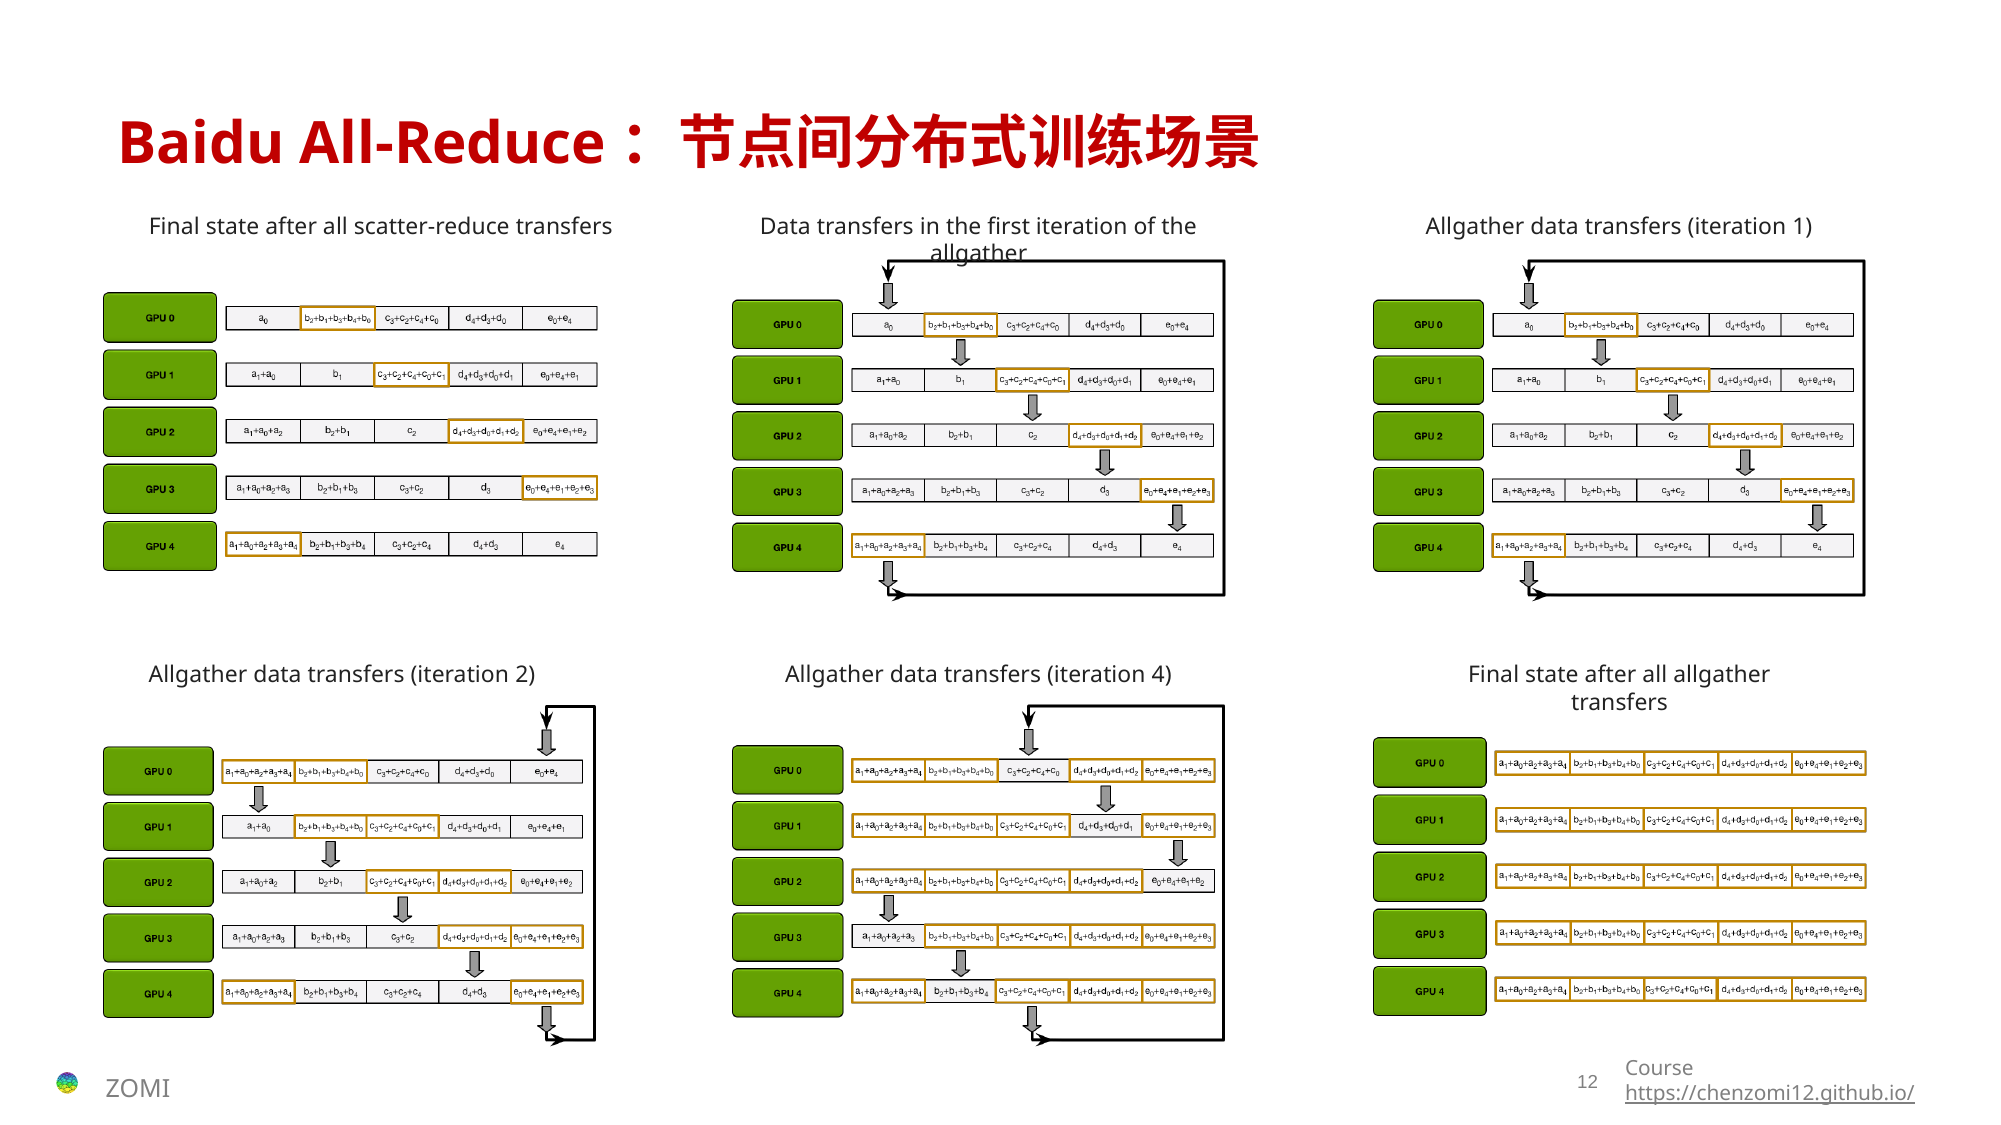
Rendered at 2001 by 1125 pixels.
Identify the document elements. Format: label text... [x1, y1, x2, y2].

text_box Allgather data transfers (iteration 1) [1410, 204, 1828, 247]
picture [1371, 737, 1868, 1016]
text_box Allgather data transfers (iteration 4) [770, 652, 1188, 695]
picture [1371, 257, 1868, 606]
text_box Allgather data transfers (iteration 2) [133, 652, 598, 695]
picture [731, 701, 1227, 1051]
picture [101, 702, 598, 1051]
picture [57, 1073, 77, 1093]
picture [101, 291, 598, 571]
picture [731, 257, 1227, 606]
text_box Final state after all allgather transfers [1414, 652, 1825, 723]
title Baidu All-Reduce：节点间分布式训练场景 [102, 91, 1901, 189]
text_box Final state after all scatter-reduce transfers [133, 204, 628, 247]
text_box Data transfers in the first iteration of the allgather [720, 204, 1238, 274]
